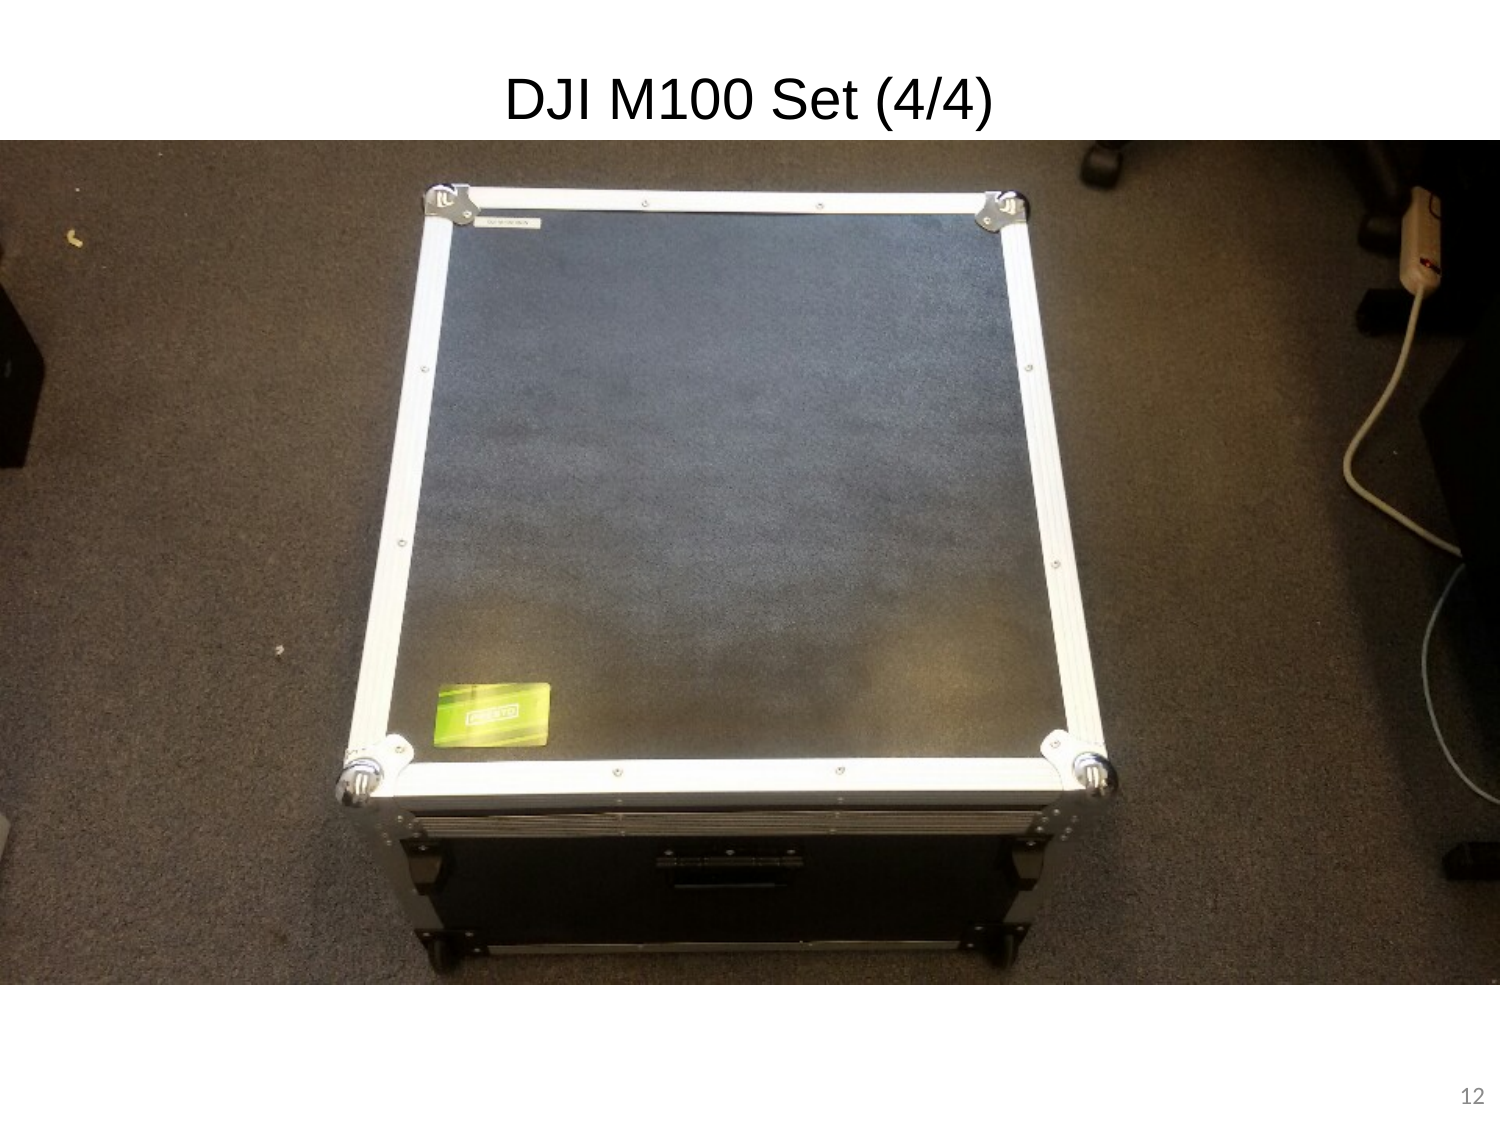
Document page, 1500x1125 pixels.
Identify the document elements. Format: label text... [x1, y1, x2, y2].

title DJI M100 Set (4/4) [103, 59, 1397, 140]
picture [0, 140, 1500, 985]
slide_number 12 [1162, 1065, 1500, 1125]
